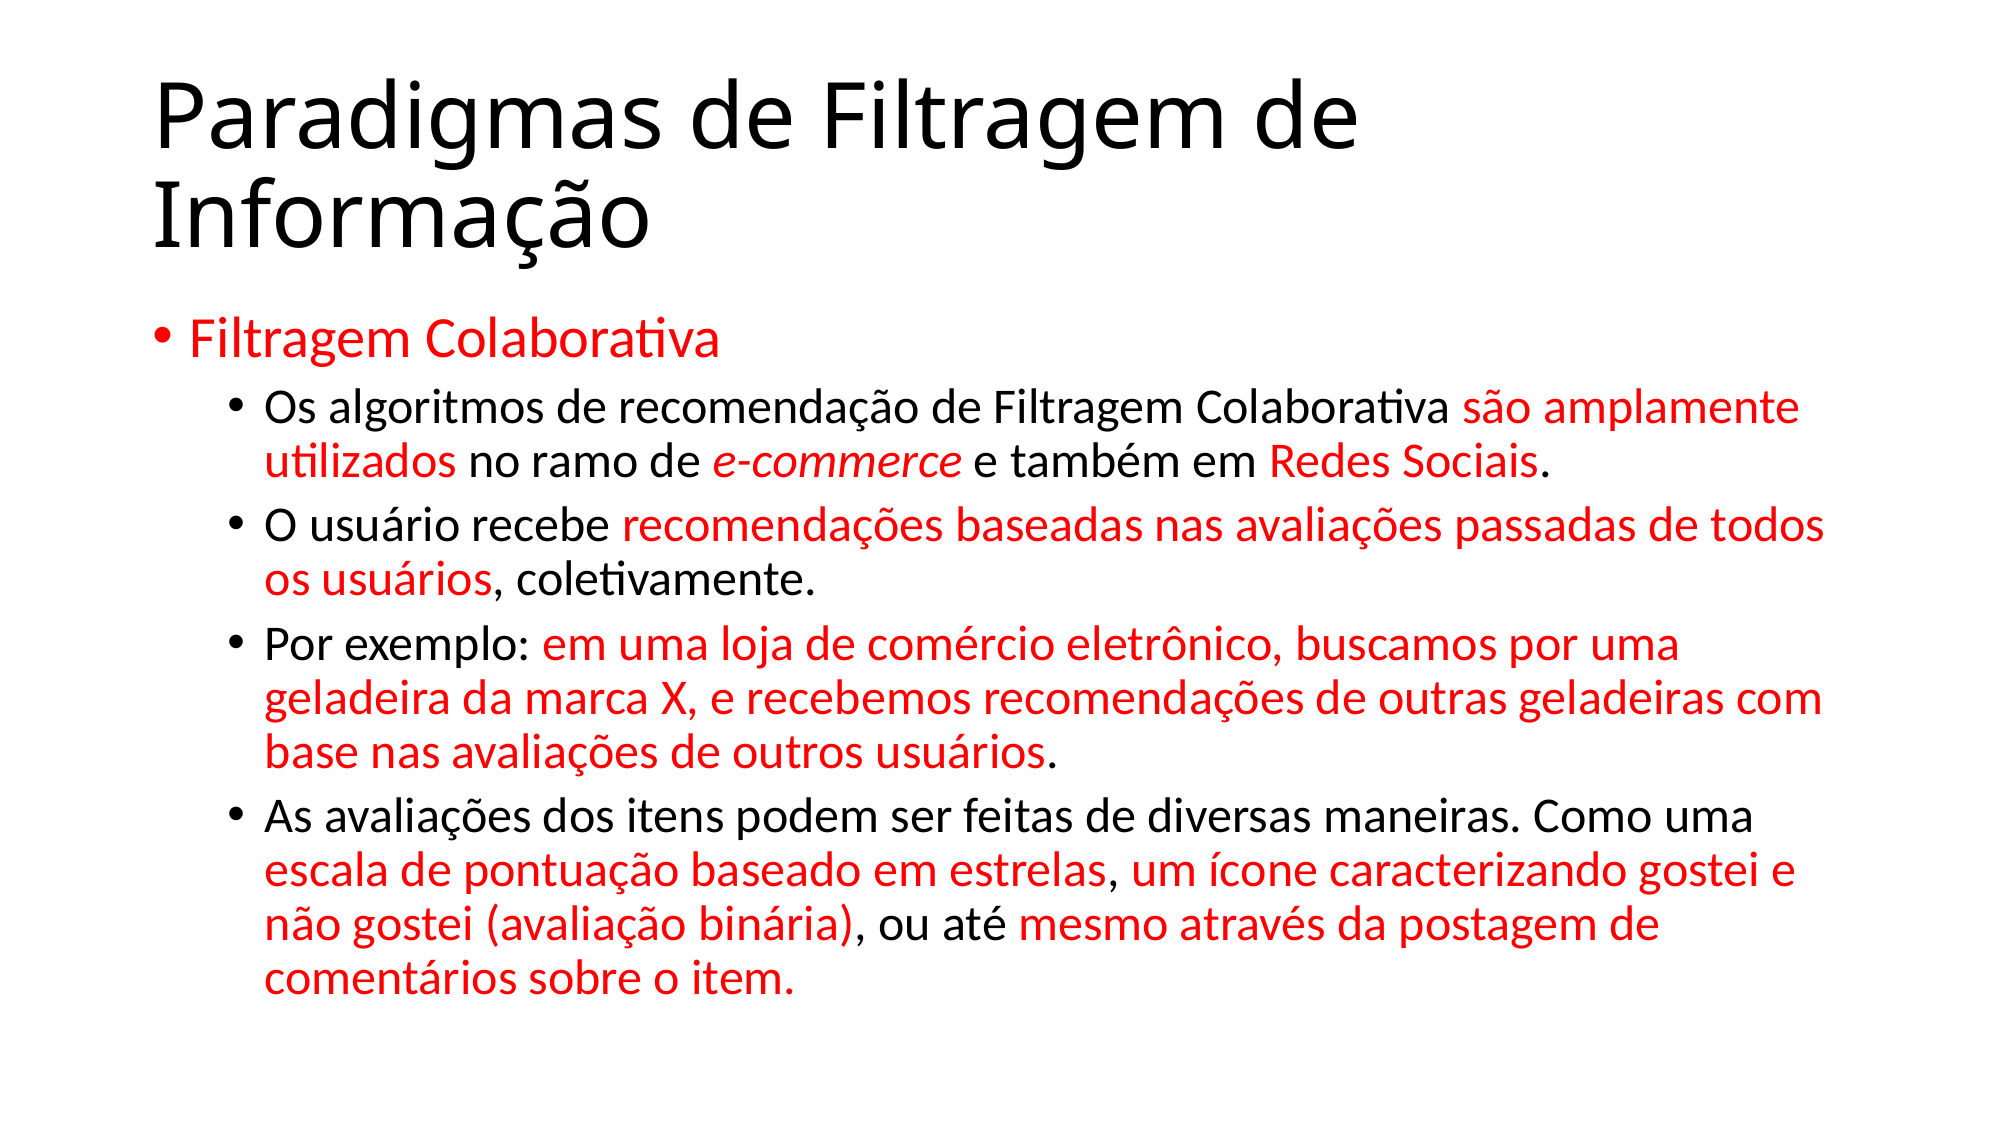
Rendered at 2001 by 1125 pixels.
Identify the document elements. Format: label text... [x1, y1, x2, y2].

list Filtragem Colaborativa Os algoritmos de recomendação de Filtragem Colaborativa são amplamente utilizados no ramo de e-commerce e também em Redes Sociais. O usuário recebe recomendações baseadas nas avaliações passadas de todos os usuários, coletivamente. Por exemplo: em uma loja de comércio eletrônico, buscamos por uma geladeira da marca X, e recebemos recomendações de outras geladeiras com base nas avaliações de outros usuários. As avaliações dos itens podem ser feitas de diversas maneiras. Como uma escala de pontuação baseado em estrelas, um ícone caracterizando gostei e não gostei (avaliação binária), ou até mesmo através da postagem de comentários sobre o item. [137, 299, 1863, 1014]
title Paradigmas de Filtragem de Informação [137, 59, 1863, 278]
